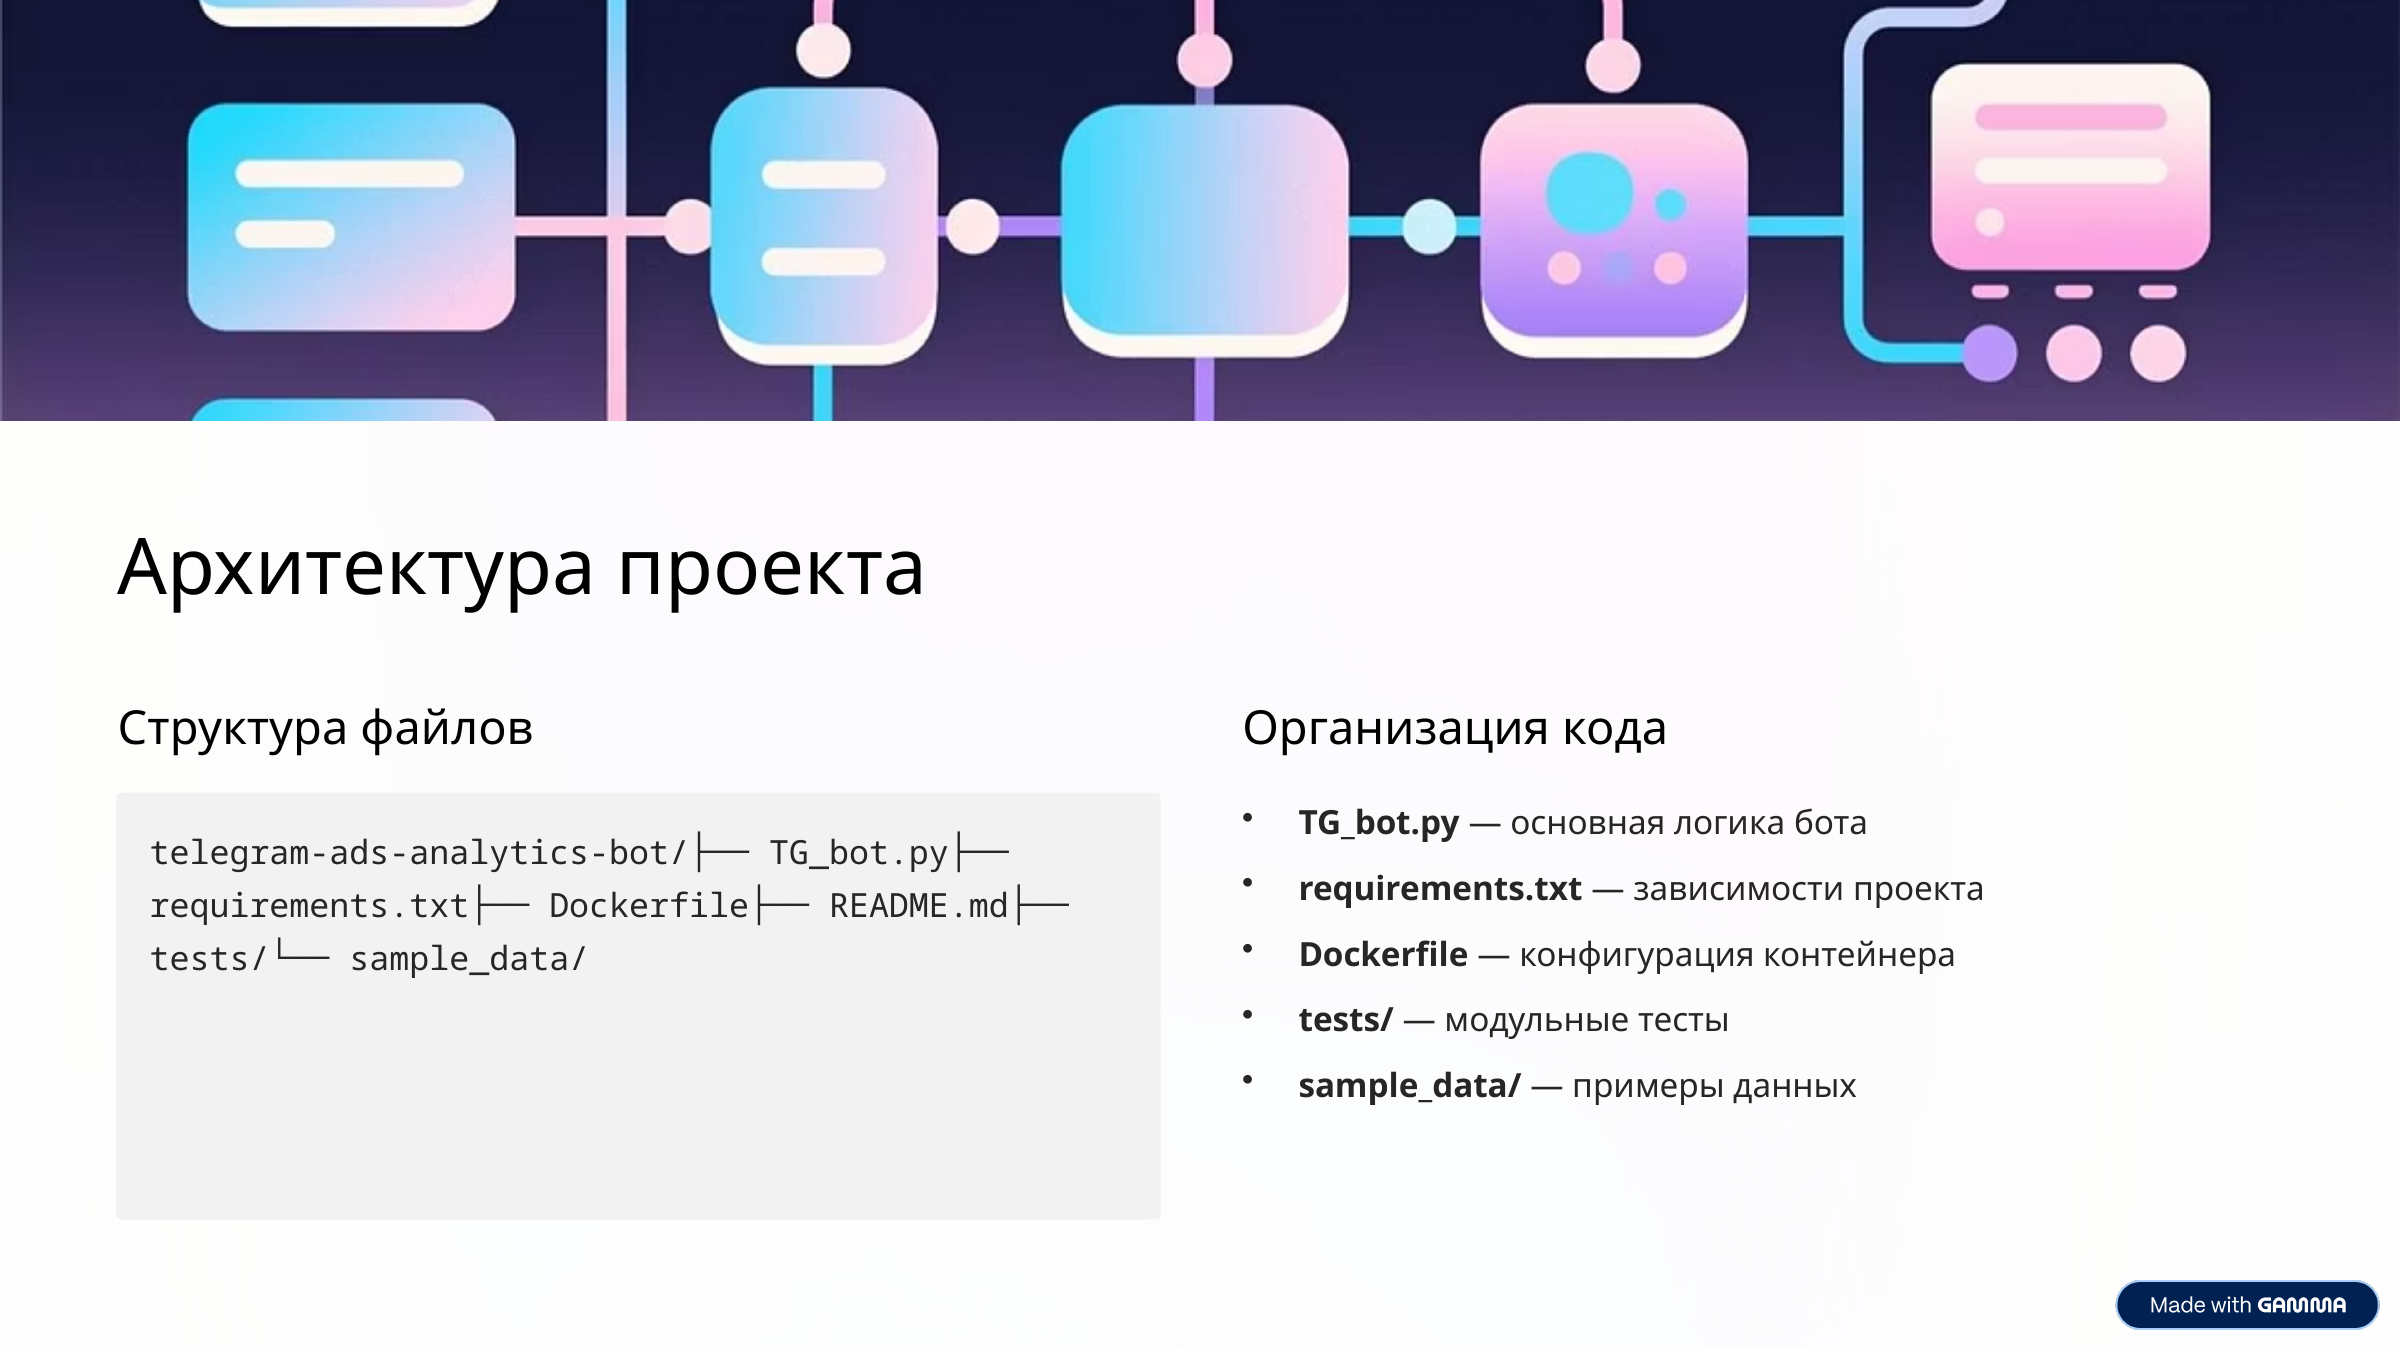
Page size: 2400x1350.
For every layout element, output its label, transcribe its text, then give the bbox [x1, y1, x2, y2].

text_box requirements.txt — зависимости проекта [1242, 853, 2284, 908]
picture [0, 0, 2400, 421]
text_box Структура файлов [117, 695, 593, 755]
text_box [115, 792, 1161, 1220]
text_box TG_bot.py — основная логика бота [1242, 788, 2284, 843]
text_box sample_data/ — примеры данных [1242, 1050, 2284, 1105]
text_box Архитектура проекта [117, 512, 989, 612]
text_box telegram-ads-analytics-bot/├── TG_bot.py├── requirements.txt├── Dockerfile├── README.md├── tests/└── sample_data/ [149, 817, 1128, 1195]
text_box Dockerfile — конфигурация контейнера [1242, 919, 2284, 974]
text_box tests/ — модульные тесты [1242, 985, 2284, 1039]
text_box Организация кода [1242, 695, 1717, 755]
picture [2106, 1271, 2389, 1339]
